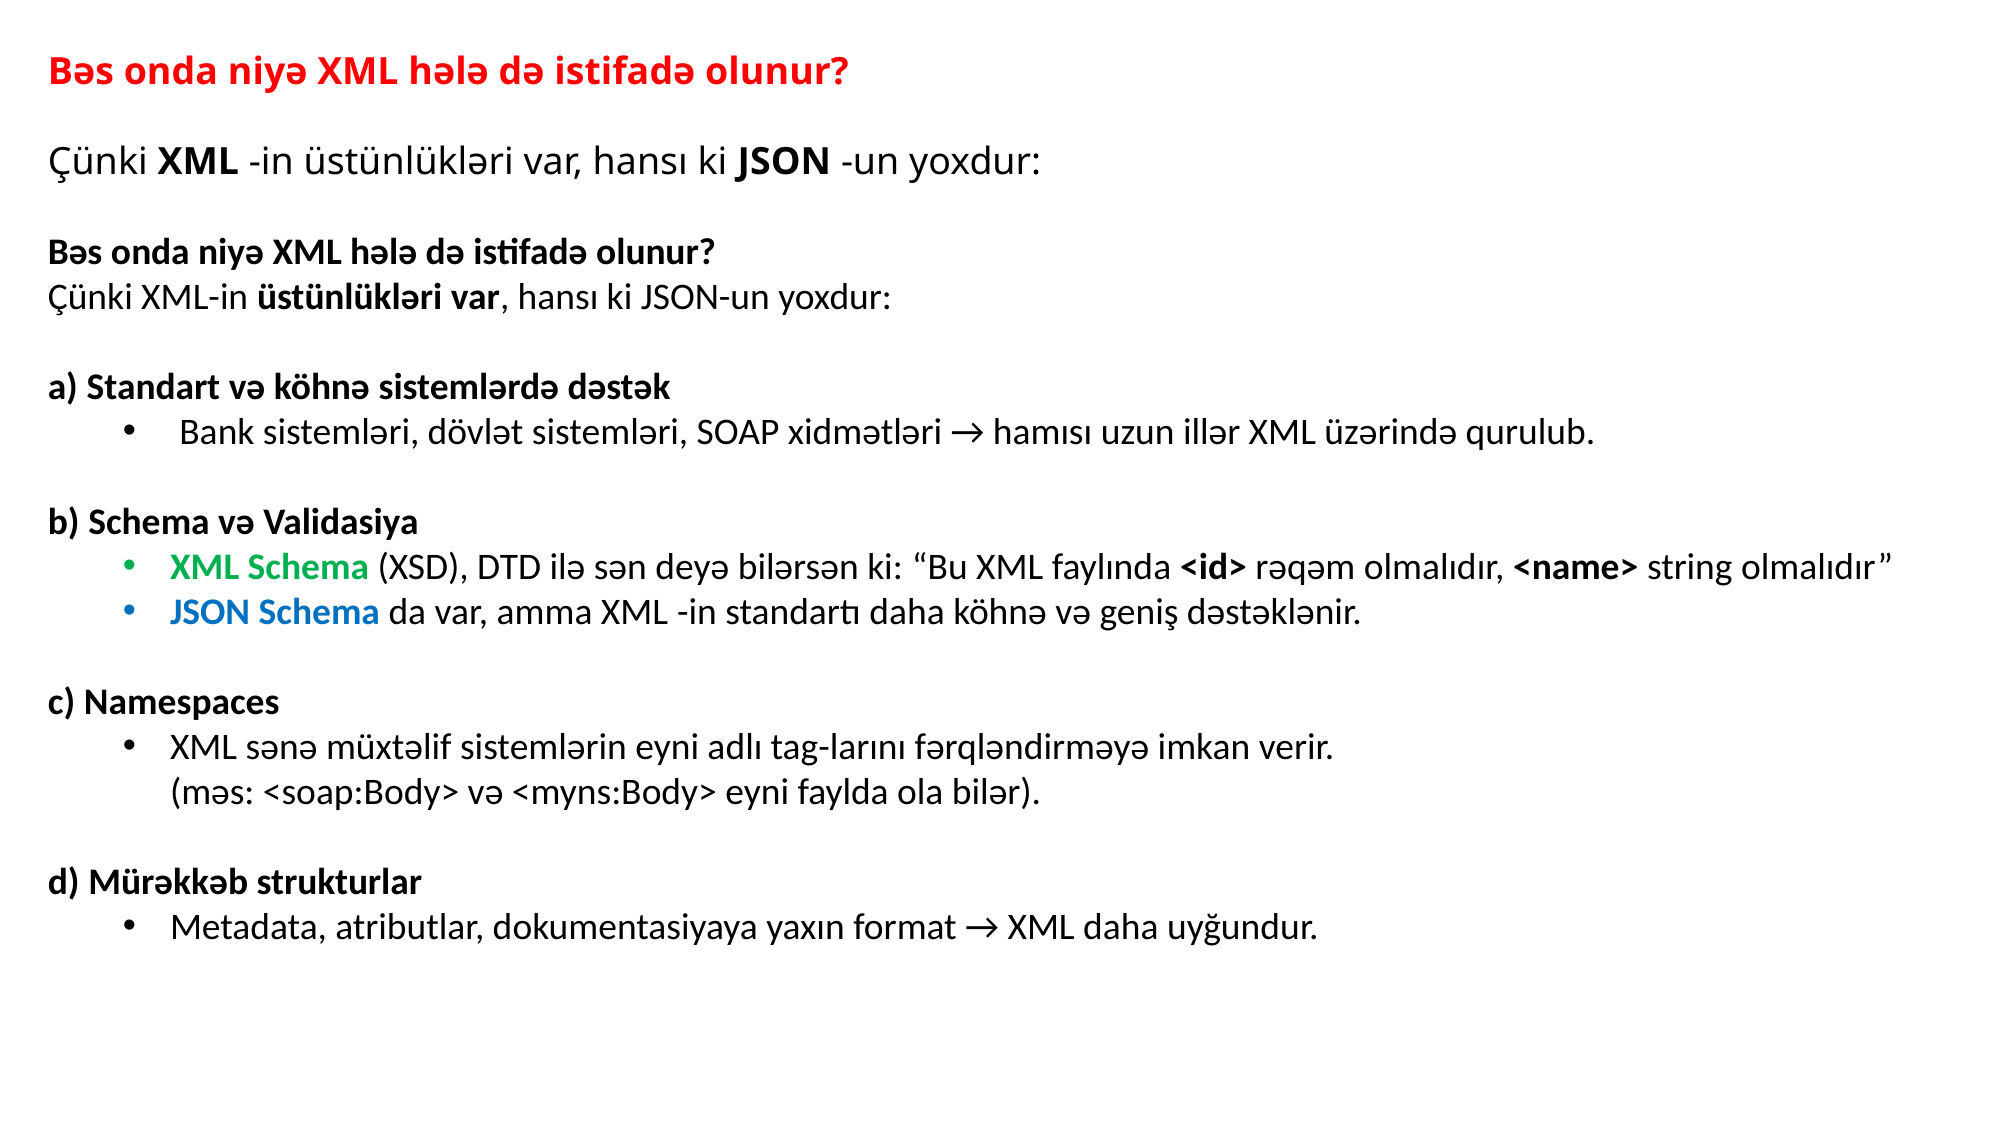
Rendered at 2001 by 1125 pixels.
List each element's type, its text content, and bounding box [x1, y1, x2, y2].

text_box Bəs onda niyə XML hələ də istifadə olunur? Çünki XML -in üstünlükləri var, hansı ki JSON -un yoxdur: Bəs onda niyə XML hələ də istifadə olunur? Çünki XML-in üstünlükləri var, hansı ki JSON-un yoxdur: a) Standart və köhnə sistemlərdə dəstək Bank sistemləri, dövlət sistemləri, SOAP xidmətləri → hamısı uzun illər XML üzərində qurulub. b) Schema və Validasiya XML Schema (XSD), DTD ilə sən deyə bilərsən ki: “Bu XML faylında <id> rəqəm olmalıdır, <name> string olmalıdır” JSON Schema da var, amma XML -in standartı daha köhnə və geniş dəstəklənir. c) Namespaces XML sənə müxtəlif sistemlərin eyni adlı tag-larını fərqləndirməyə imkan verir. (məs: <soap:Body> və <myns:Body> eyni faylda ola bilər). d) Mürəkkəb strukturlar Metadata, atributlar, dokumentasiyaya yaxın format → XML daha uyğundur. [33, 40, 1973, 1000]
